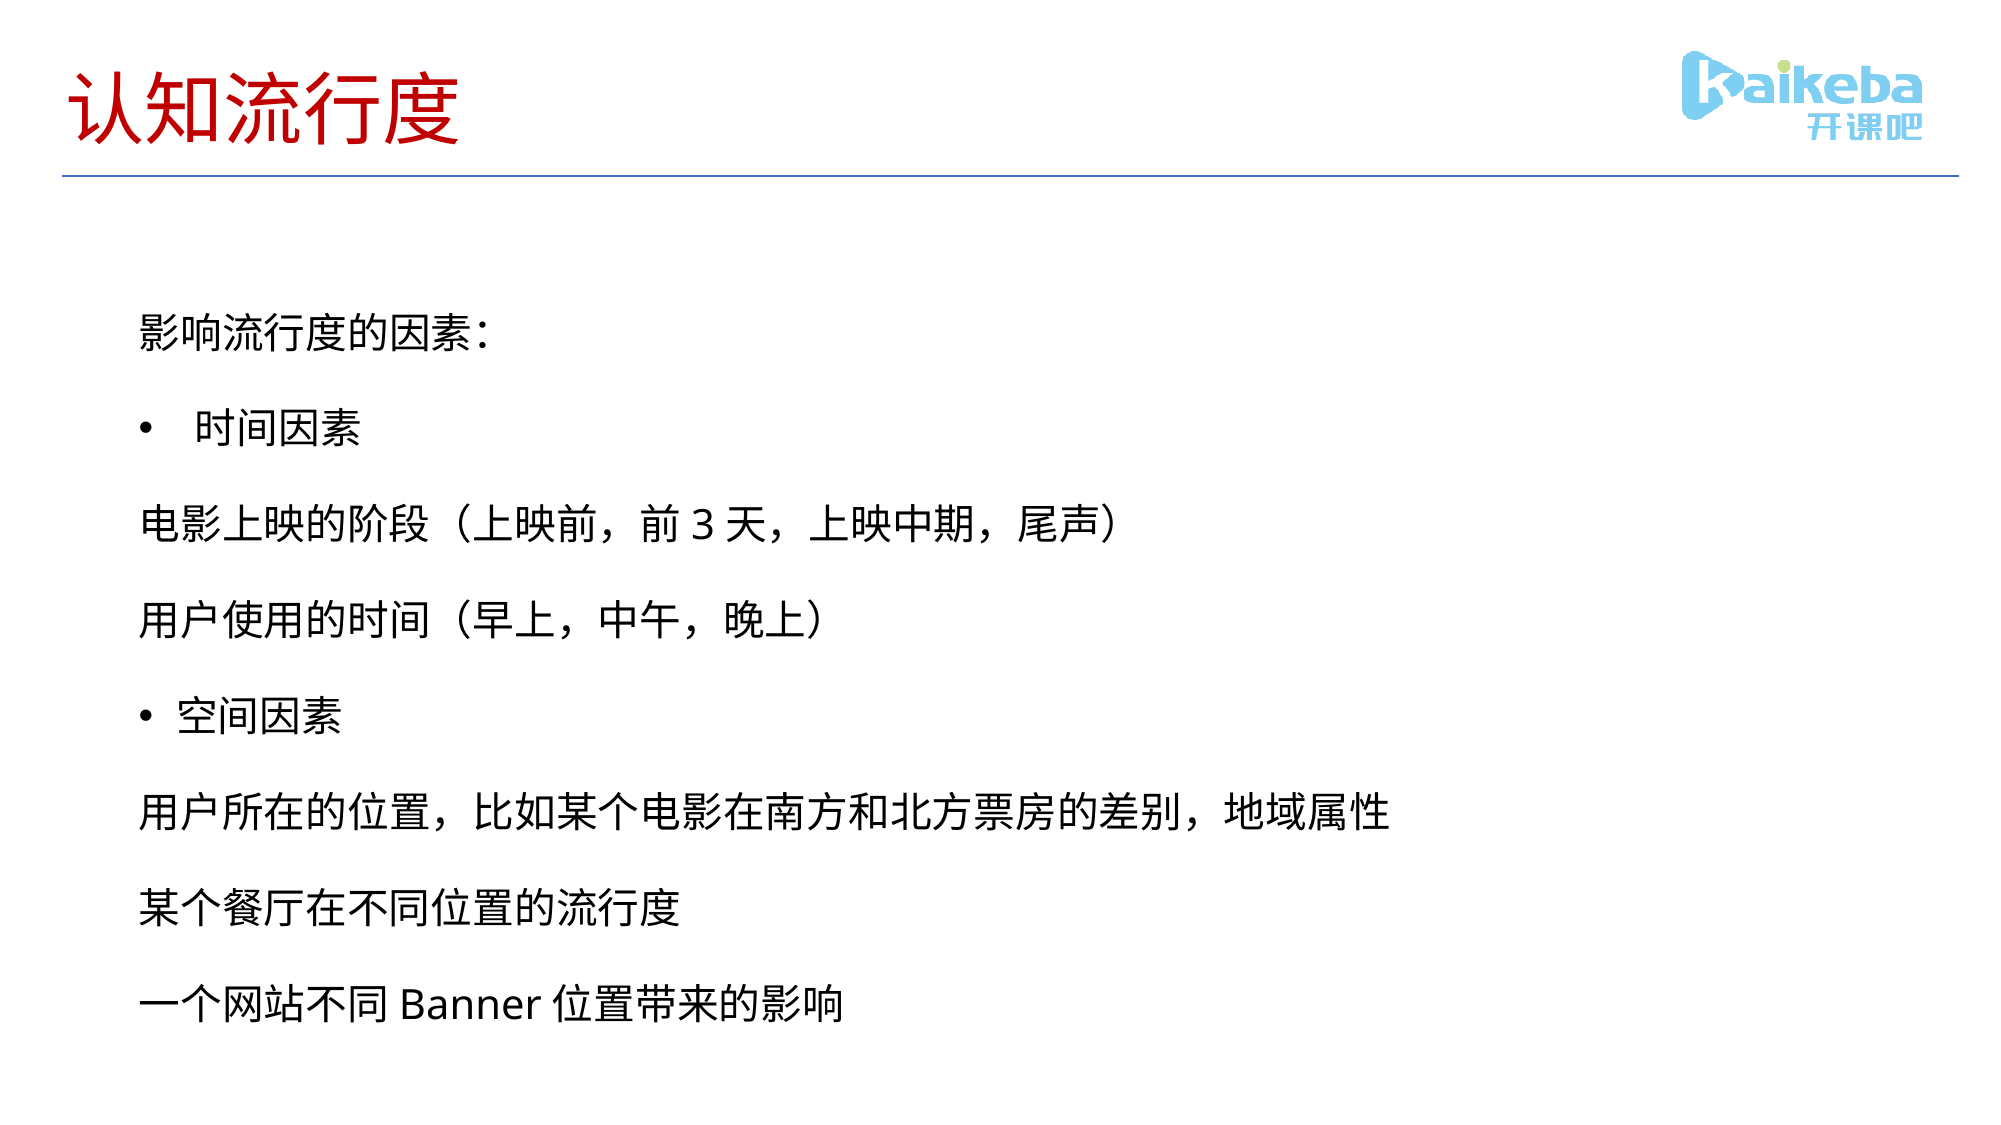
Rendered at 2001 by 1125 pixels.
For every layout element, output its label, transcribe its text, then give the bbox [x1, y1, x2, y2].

title Thank You Using data to solve problems [1653, 21, 1950, 167]
text_box 影响流行度的因素： 时间因素 电影上映的阶段（上映前，前3天，上映中期，尾声） 用户使用的时间（早上，中午，晚上） 空间因素 用户所在的位置，比如某个电影在南方和北方票房的差别，地域属性 某个餐厅在不同位置的流行度 一个网站不同Banner位置带来的影响 [130, 274, 1744, 965]
title 认知流行度 [57, 59, 1728, 167]
